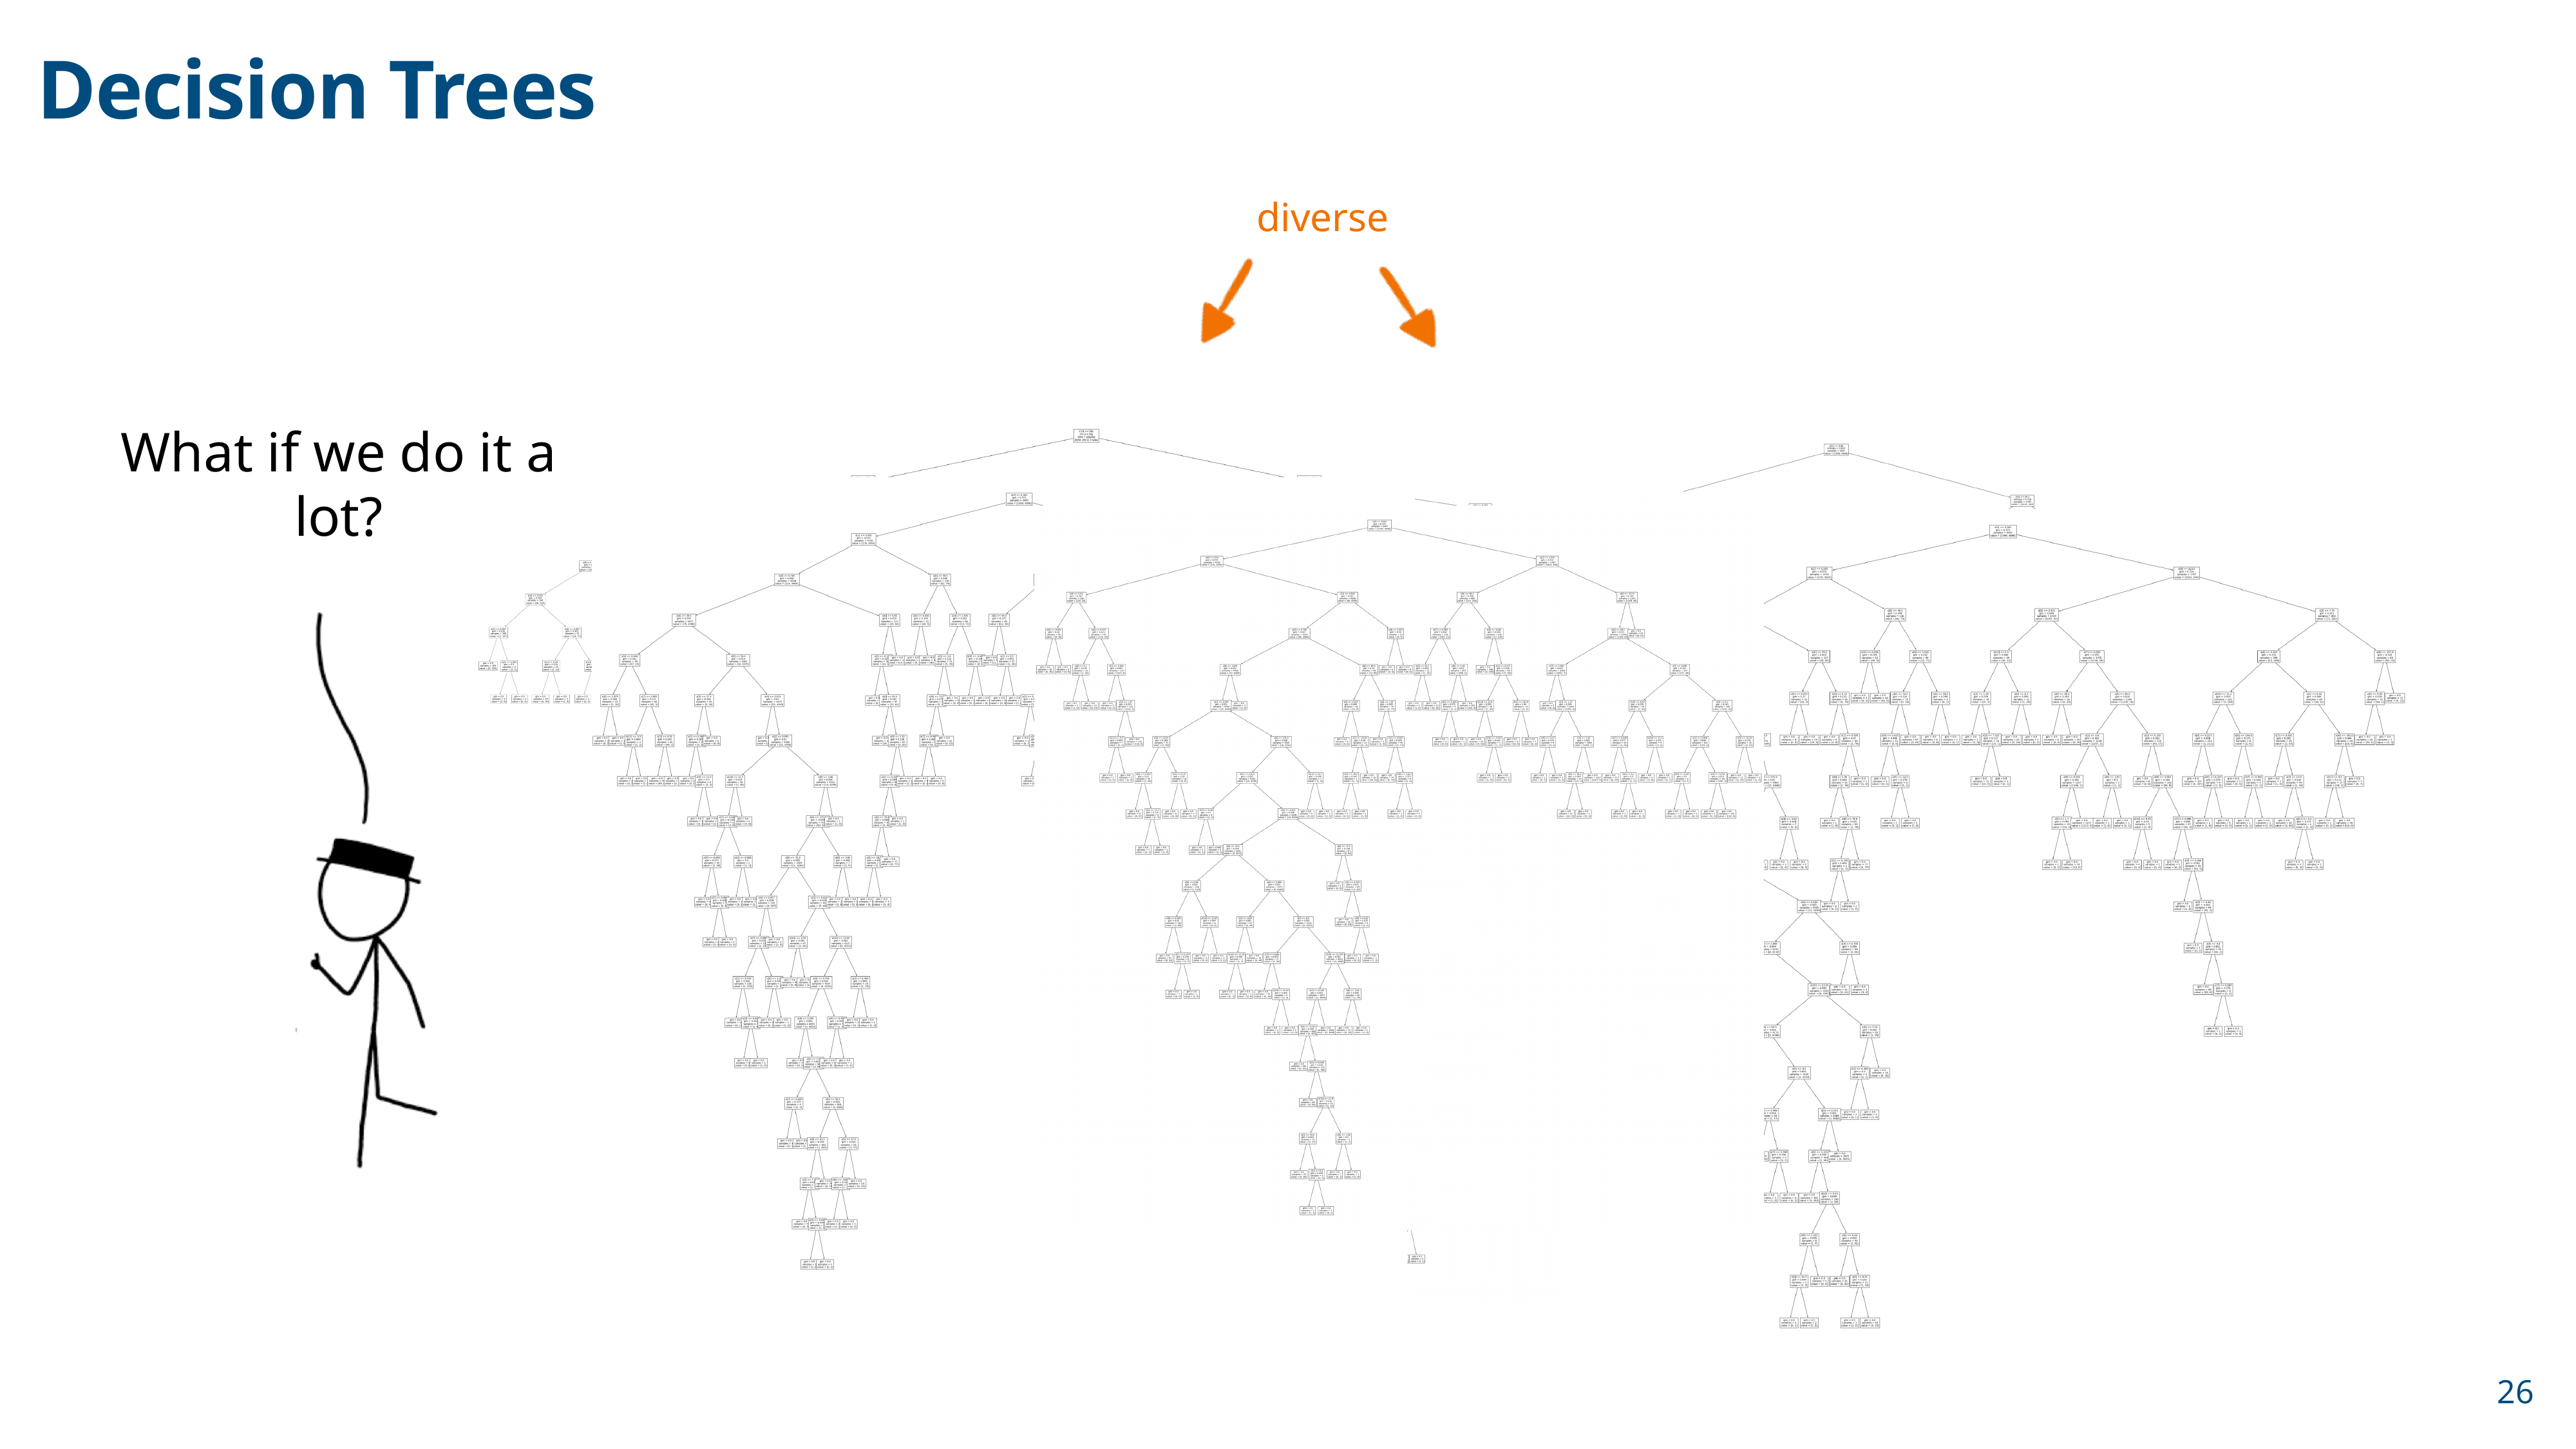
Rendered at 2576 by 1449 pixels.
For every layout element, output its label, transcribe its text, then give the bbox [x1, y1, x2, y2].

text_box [1130, 187, 1517, 361]
text_box 26 [2405, 1338, 2560, 1449]
text_box Decision Trees [32, 32, 650, 155]
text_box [75, 378, 603, 1178]
picture [476, 410, 2407, 1345]
